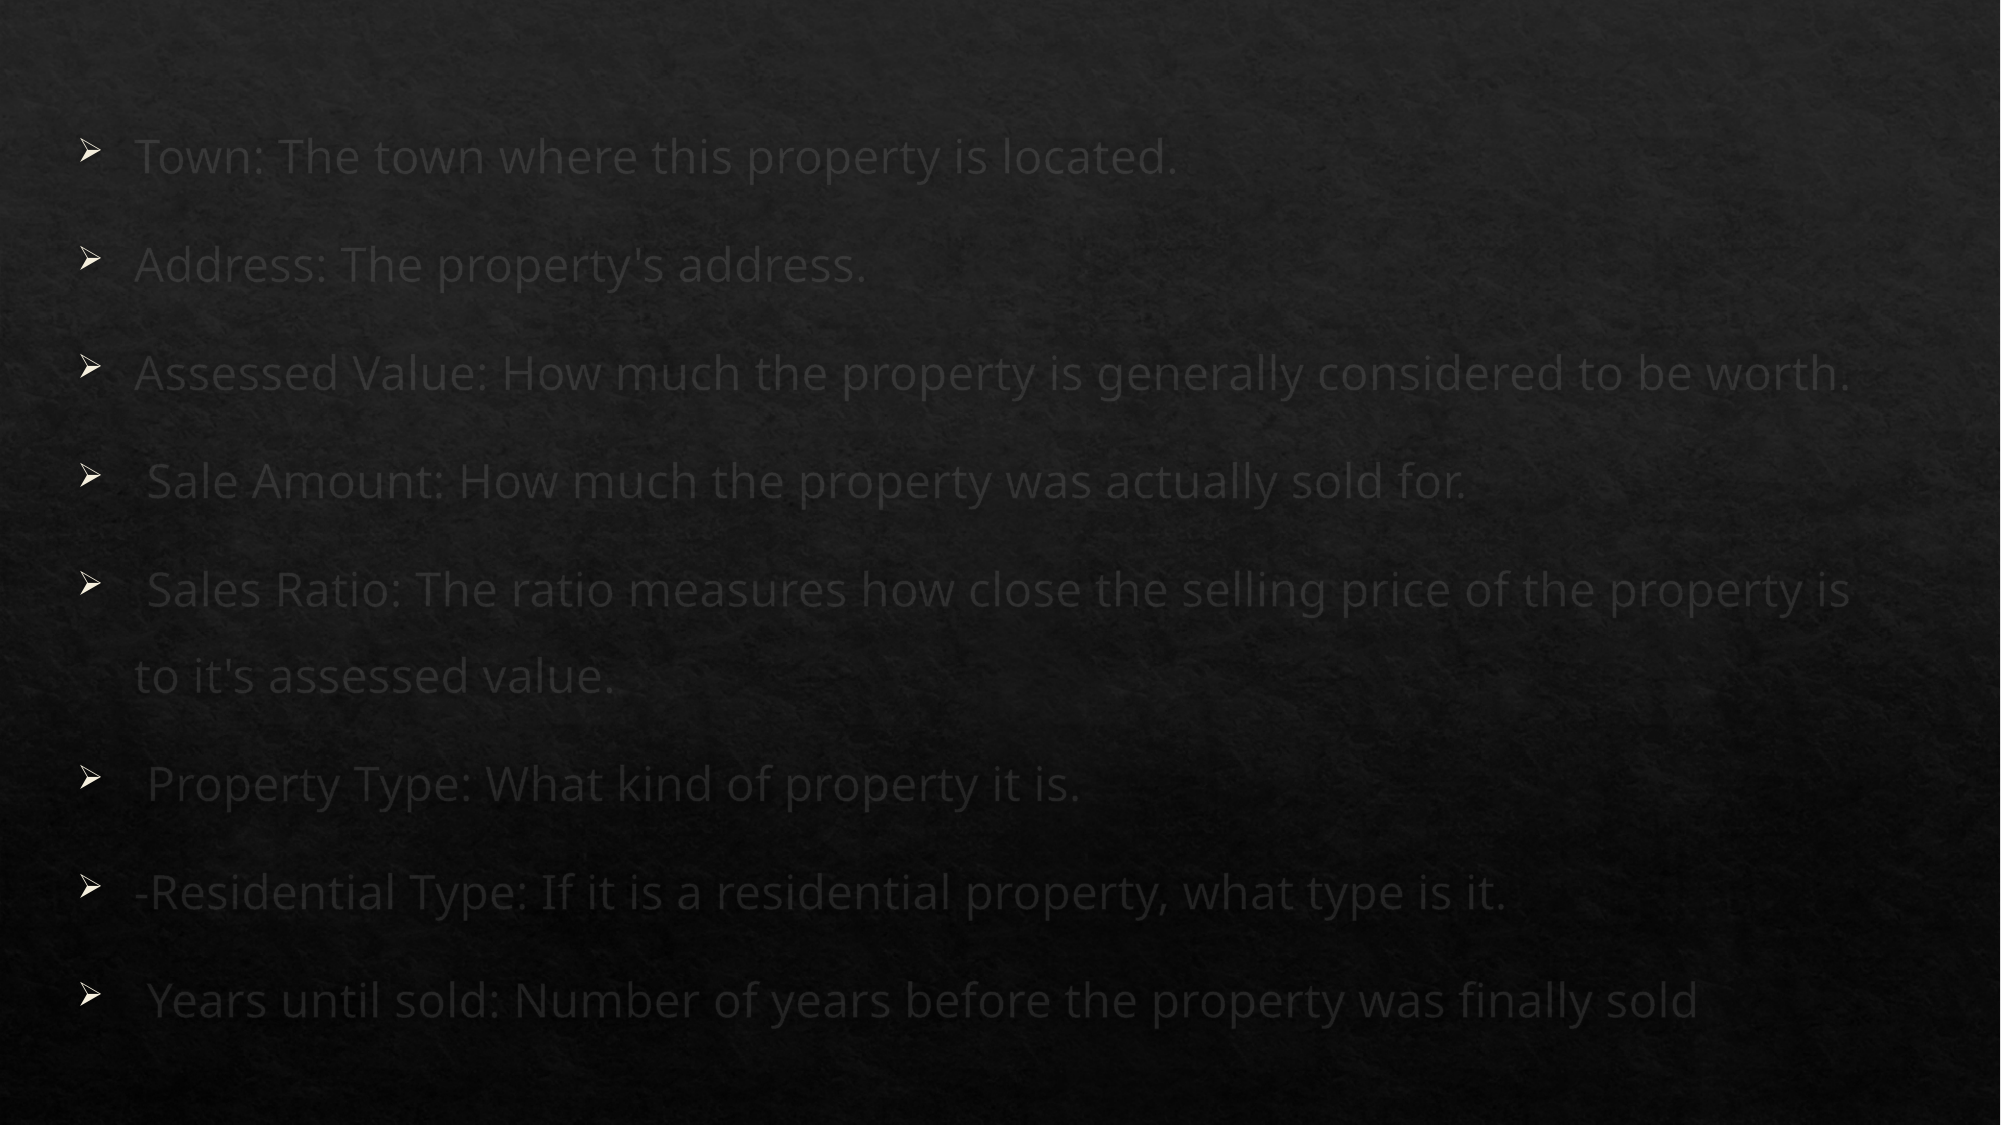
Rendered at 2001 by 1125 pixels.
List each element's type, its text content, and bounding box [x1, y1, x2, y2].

subtitle Town: The town where this property is located. Address: The property's address. Assessed Value: How much the property is generally considered to be worth. Sale Amount: How much the property was actually sold for. Sales Ratio: The ratio measures how close the selling price of the property is to it's assessed value. Property Type: What kind of property it is. -Residential Type: If it is a residential property, what type is it. Years until sold: Number of years before the property was finally sold [62, 89, 1928, 1019]
